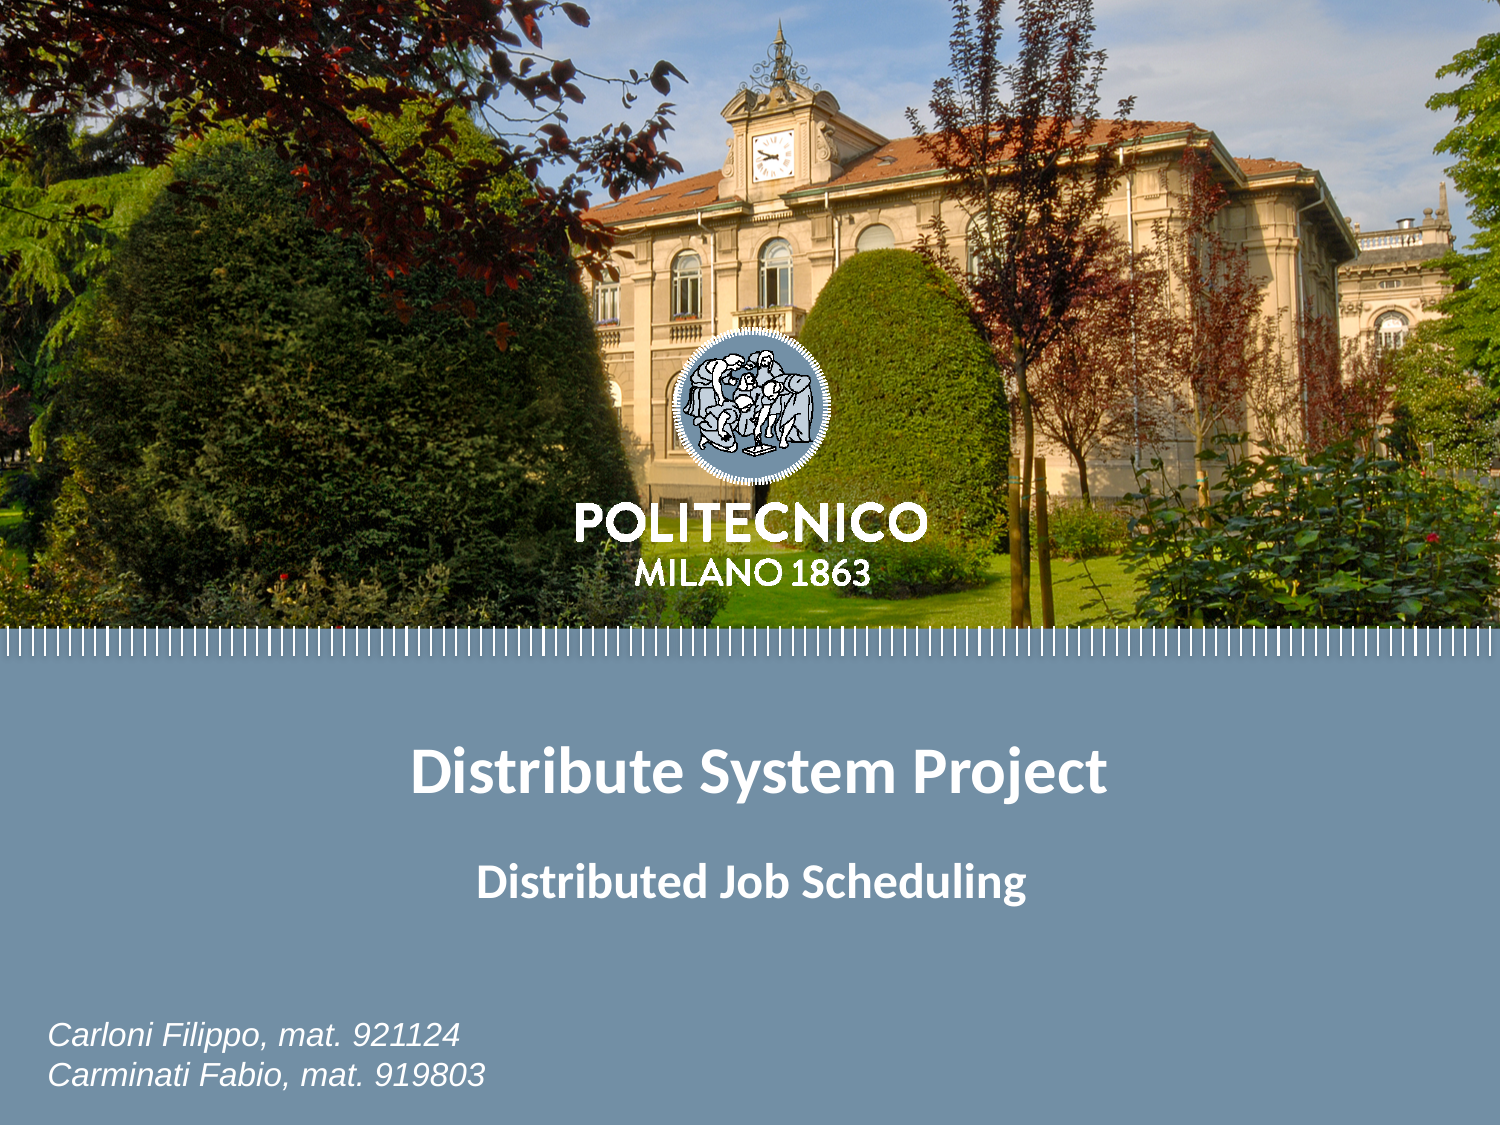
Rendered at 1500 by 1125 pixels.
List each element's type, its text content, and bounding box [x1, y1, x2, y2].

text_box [7, 625, 1491, 656]
text_box [0, 688, 1500, 1125]
picture [0, 0, 1500, 681]
text_box Distributed Job Scheduling [461, 841, 1042, 917]
text_box Distribute System Project [395, 720, 1125, 815]
text_box Carloni Filippo, mat. 921124 Carminati Fabio, mat. 919803 [32, 942, 1356, 1101]
